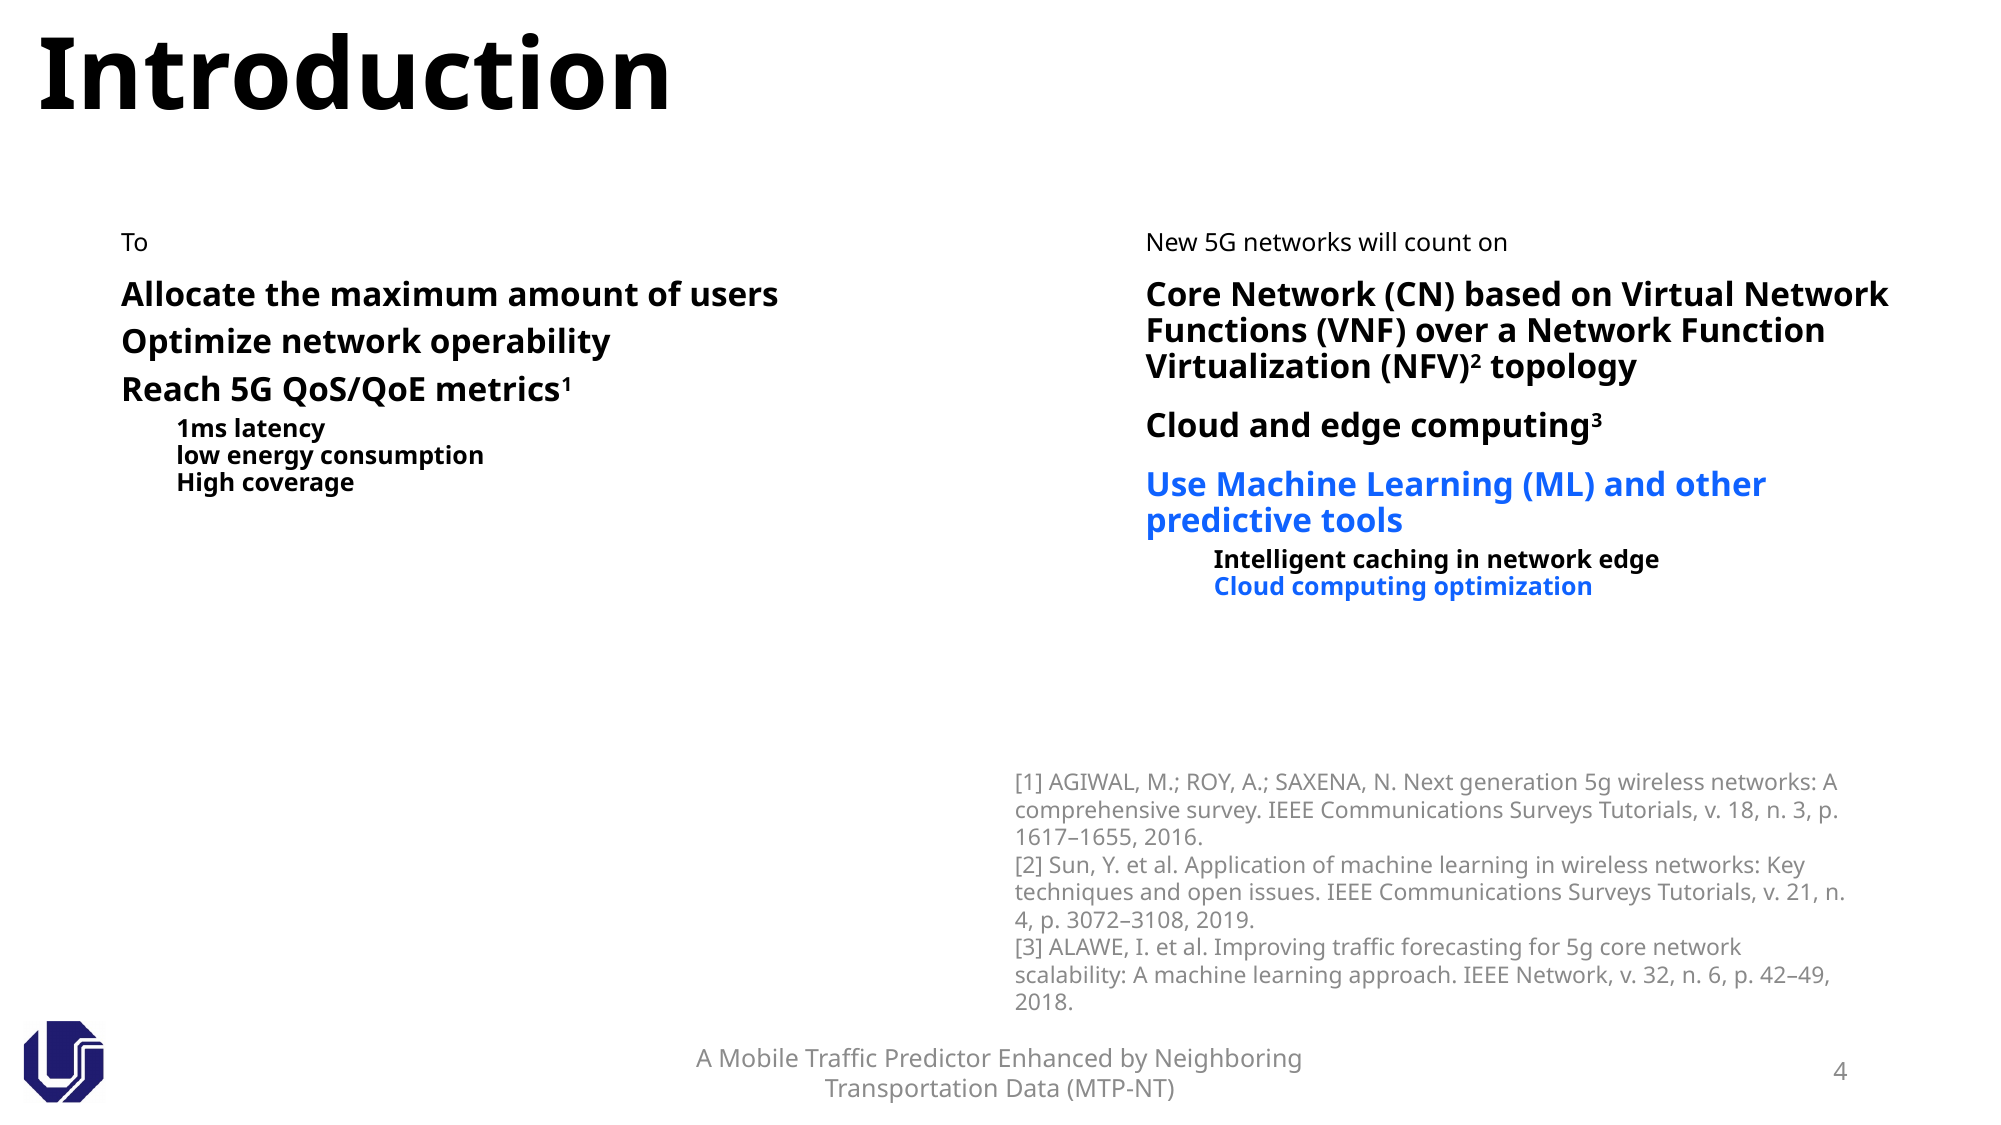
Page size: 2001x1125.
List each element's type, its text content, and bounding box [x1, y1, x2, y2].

text_box Reach 5G QoS/QoE metrics1 [121, 373, 902, 417]
text_box 1ms latency low energy consumption High coverage [176, 416, 855, 517]
text_box [1] AGIWAL, M.; ROY, A.; SAXENA, N. Next generation 5g wireless networks: A comprehensive survey. IEEE Communications Surveys Tutorials, v. 18, n. 3, p. 1617–1655, 2016. [2] Sun, Y. et al. Application of machine learning in wireless networks: Key techniques and open issues. IEEE Communications Surveys Tutorials, v. 21, n. 4, p. 3072–3108, 2019. [3] ALAWE, I. et al. Improving traffic forecasting for 5g core network scalability: A machine learning approach. IEEE Network, v. 32, n. 6, p. 42–49, 2018. [999, 760, 1863, 1050]
text_box New 5G networks will count on [1145, 229, 1824, 273]
slide_number 4 [1412, 1050, 1863, 1103]
text_box Core Network (CN) based on Virtual Network Functions (VNF) over a Network Function Virtualization (NFV)2 topology Cloud and edge computing3 Use Machine Learning (ML) and other predictive tools [1145, 277, 1927, 624]
text_box Introduction [0, 17, 690, 122]
text_box Allocate the maximum amount of users [121, 277, 902, 322]
picture [23, 1021, 106, 1103]
text_box Optimize network operability [121, 324, 902, 356]
text_box To [121, 229, 800, 273]
footer A Mobile Traffic Predictor Enhanced by Neighboring Transportation Data (MTP-NT) [662, 1042, 1338, 1103]
text_box Intelligent caching in network edge Cloud computing optimization [1213, 546, 1892, 647]
